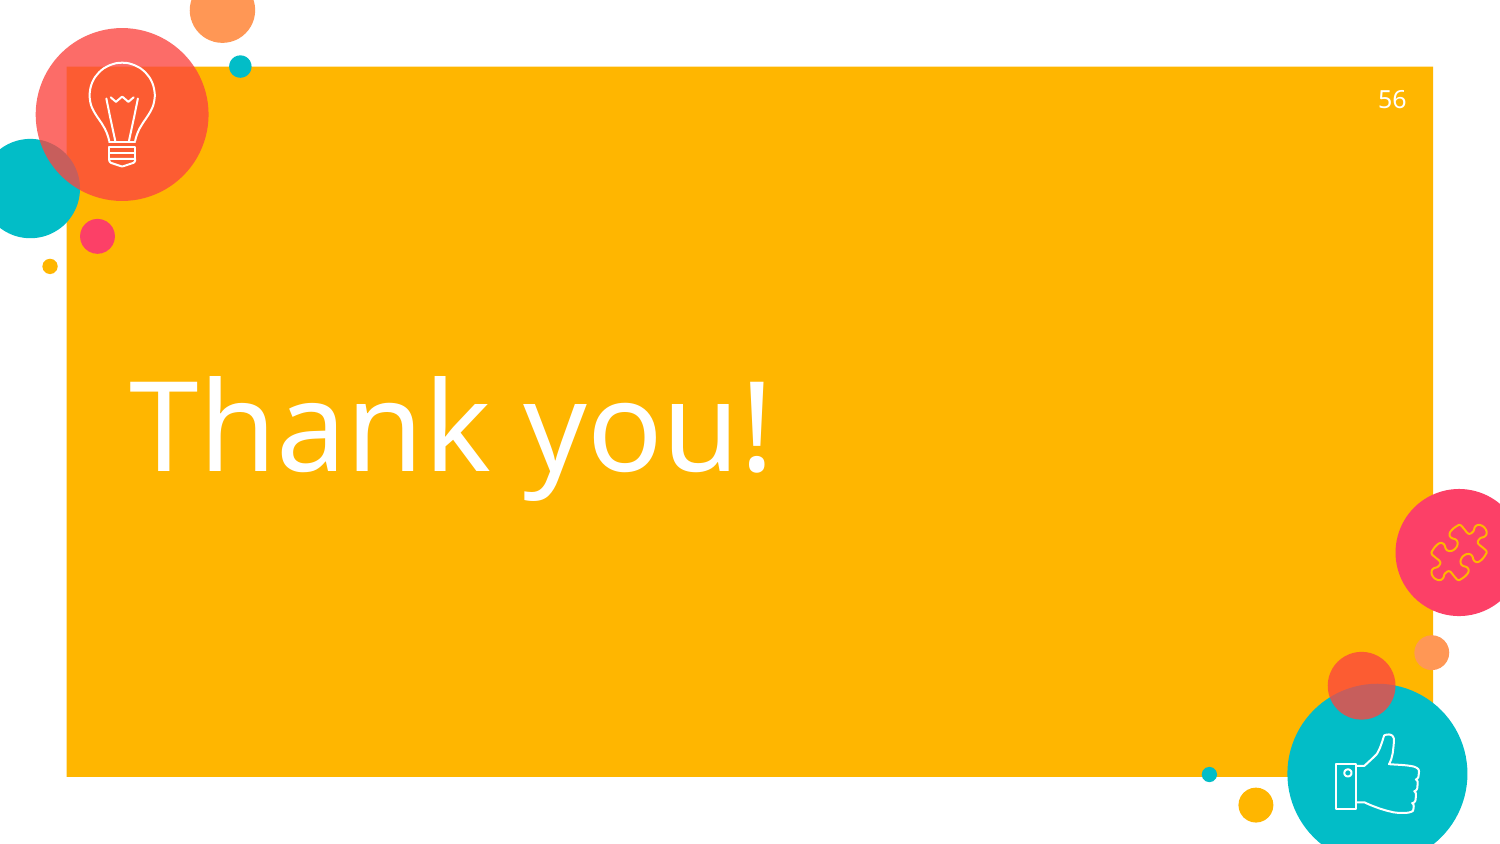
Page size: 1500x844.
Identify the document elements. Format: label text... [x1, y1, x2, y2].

title Thank you! [114, 326, 1197, 517]
slide_number 56 [1331, 68, 1422, 134]
